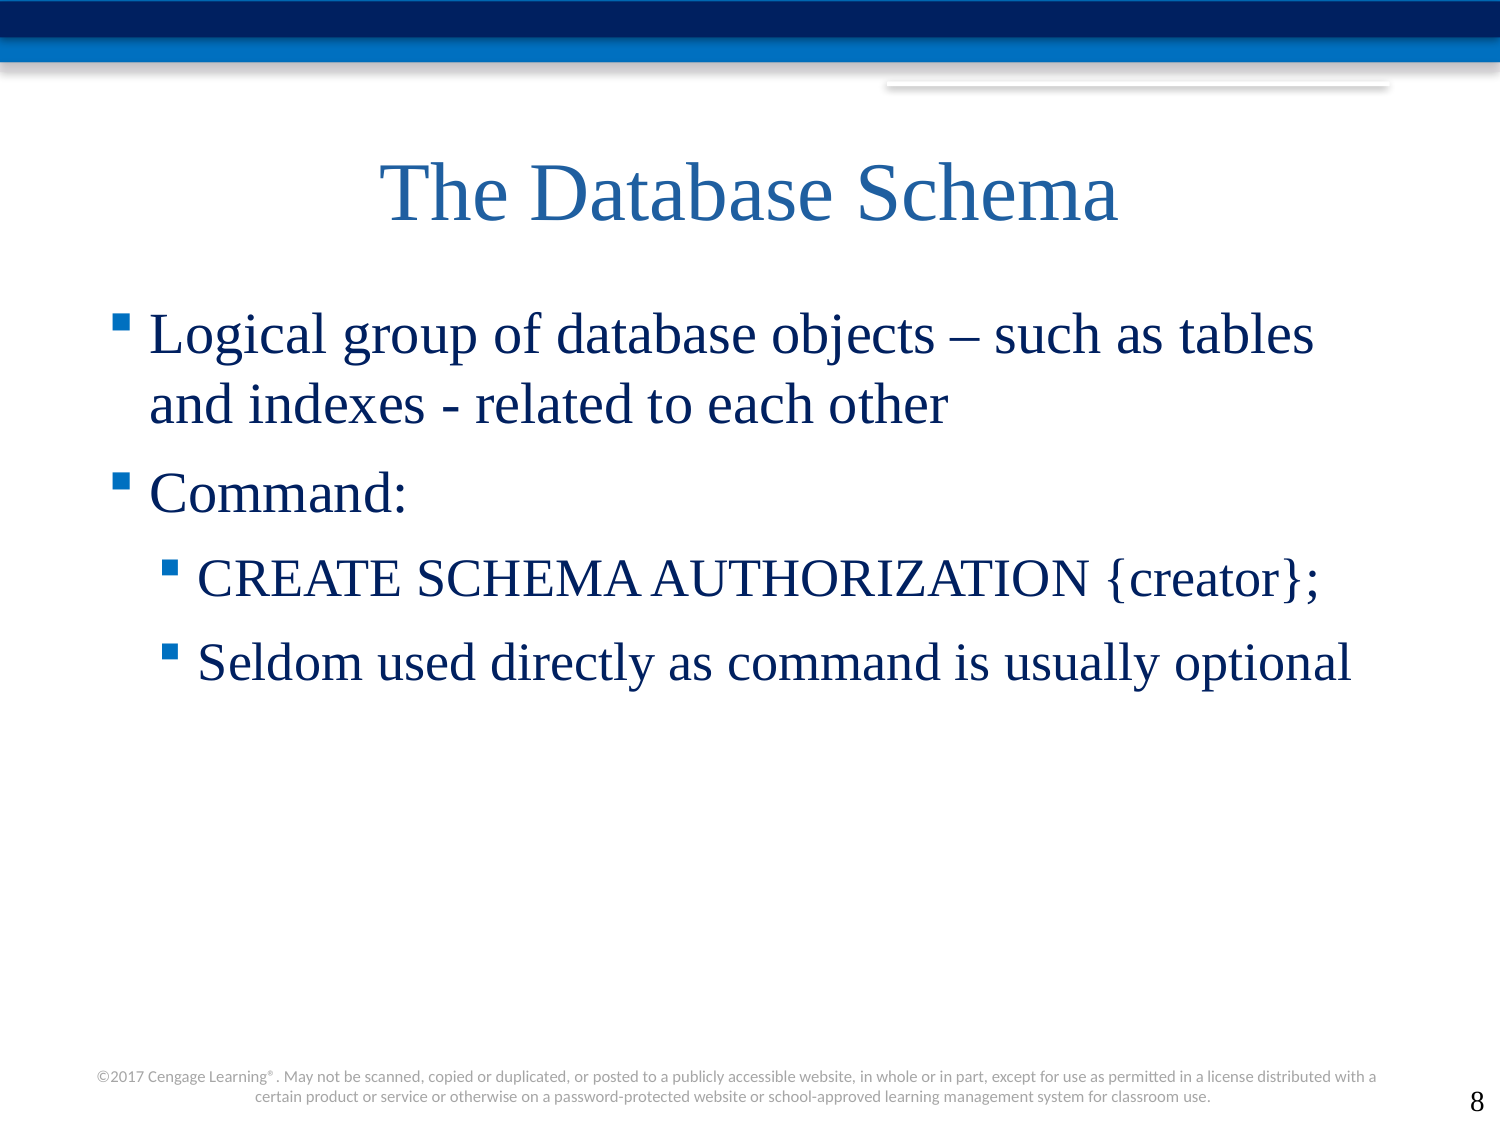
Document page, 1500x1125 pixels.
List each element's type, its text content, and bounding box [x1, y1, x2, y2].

slide_number 8 [1425, 1074, 1500, 1125]
title The Database Schema [75, 99, 1425, 275]
list Logical group of database objects – such as tables and indexes - related to each other Command: CREATE SCHEMA AUTHORIZATION {creator}; Seldom used directly as command is usually optional [75, 287, 1425, 975]
